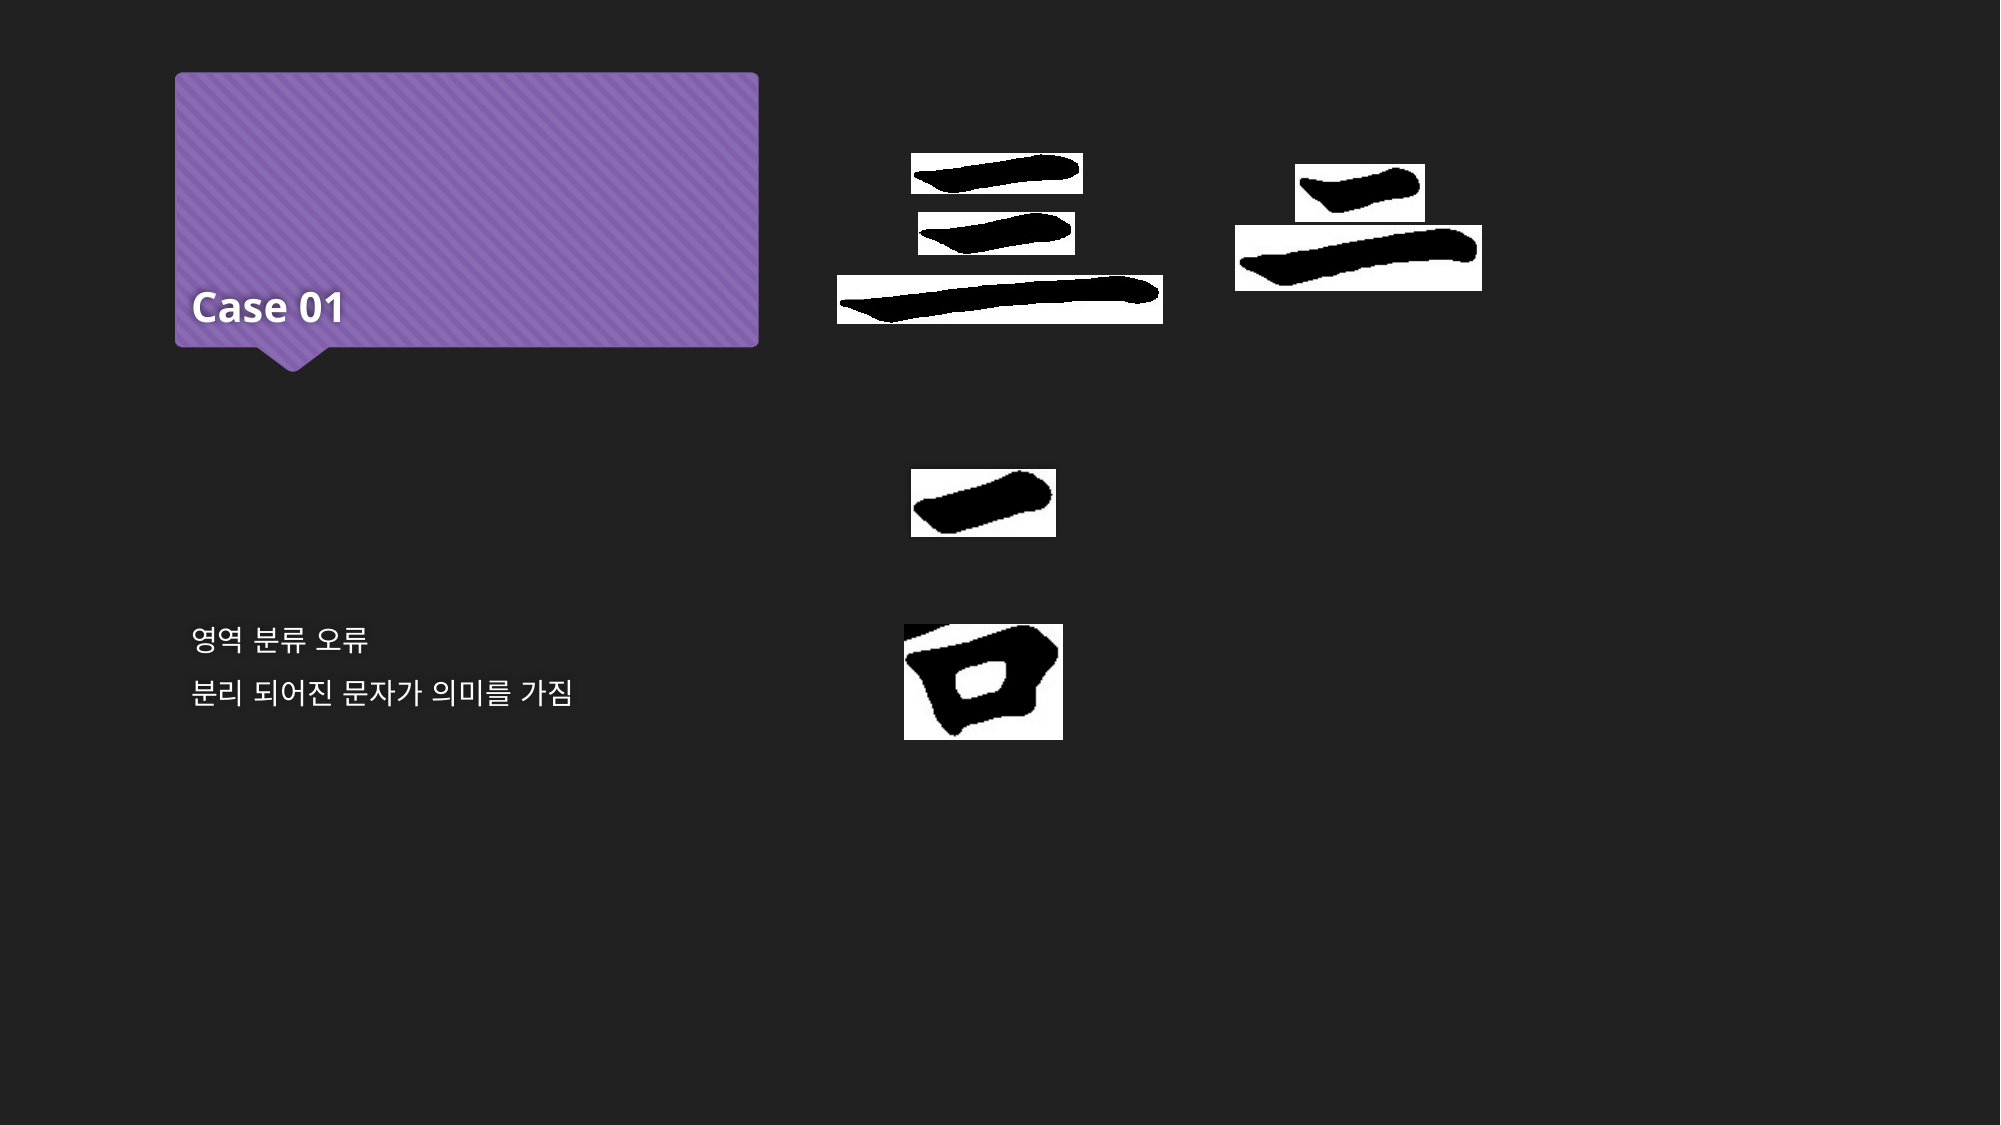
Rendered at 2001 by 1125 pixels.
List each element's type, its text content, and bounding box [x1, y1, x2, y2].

picture [918, 212, 1075, 256]
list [911, 468, 1056, 537]
picture [904, 624, 1063, 741]
picture [1294, 164, 1426, 222]
title Case 01 [176, 73, 758, 339]
list 영역 분류 오류 분리 되어진 문자가 의미를 가짐 [176, 370, 758, 962]
picture [837, 275, 1163, 324]
picture [911, 152, 1084, 194]
picture [1234, 225, 1483, 291]
